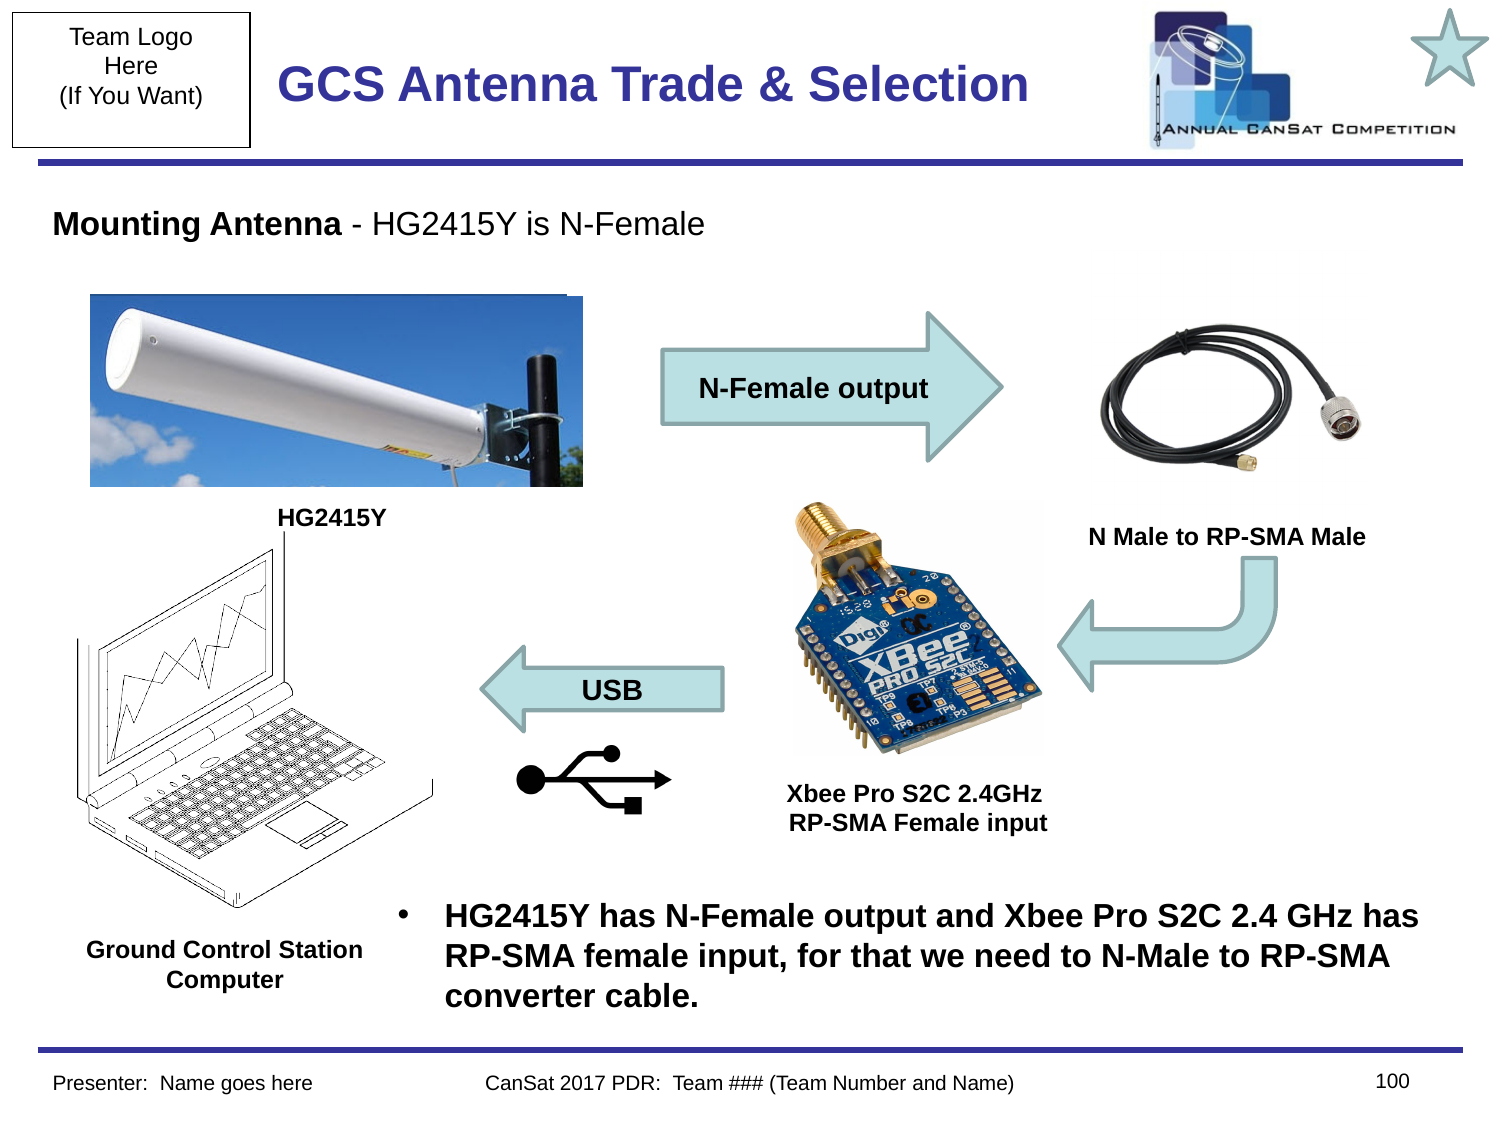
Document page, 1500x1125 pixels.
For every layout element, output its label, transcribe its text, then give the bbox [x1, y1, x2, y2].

text_box USB [479, 644, 725, 734]
slide_number 100 [1312, 1059, 1425, 1100]
picture [1090, 249, 1369, 528]
footer CanSat 2017 PDR: Team ### (Team Number and Name) [450, 1062, 1050, 1103]
text_box [1412, 9, 1488, 85]
text_box Xbee Pro S2C 2.4GHz RP-SMA Female input [737, 769, 1100, 845]
picture [77, 531, 433, 908]
text_box Presenter: Name goes here [37, 1062, 413, 1103]
text_box Mounting Antenna - HG2415Y is N-Female [37, 194, 725, 250]
text_box HG2415Y [262, 495, 433, 531]
text_box [1057, 555, 1278, 693]
title GCS Antenna Trade & Selection [262, 12, 1238, 150]
text_box N Male to RP-SMA Male [1073, 513, 1387, 558]
text_box HG2415Y has N-Female output and Xbee Pro S2C 2.4 GHz has RP-SMA female input, for that we need to N-Male to RP-SMA converter cable. [383, 886, 1457, 1022]
picture [512, 740, 676, 819]
picture [1142, 1, 1463, 157]
picture [1427, 51, 1435, 80]
text_box Ground Control Station Computer [43, 926, 407, 1001]
text_box N-Female output [660, 310, 1004, 463]
picture [90, 294, 583, 487]
picture [793, 500, 1044, 757]
